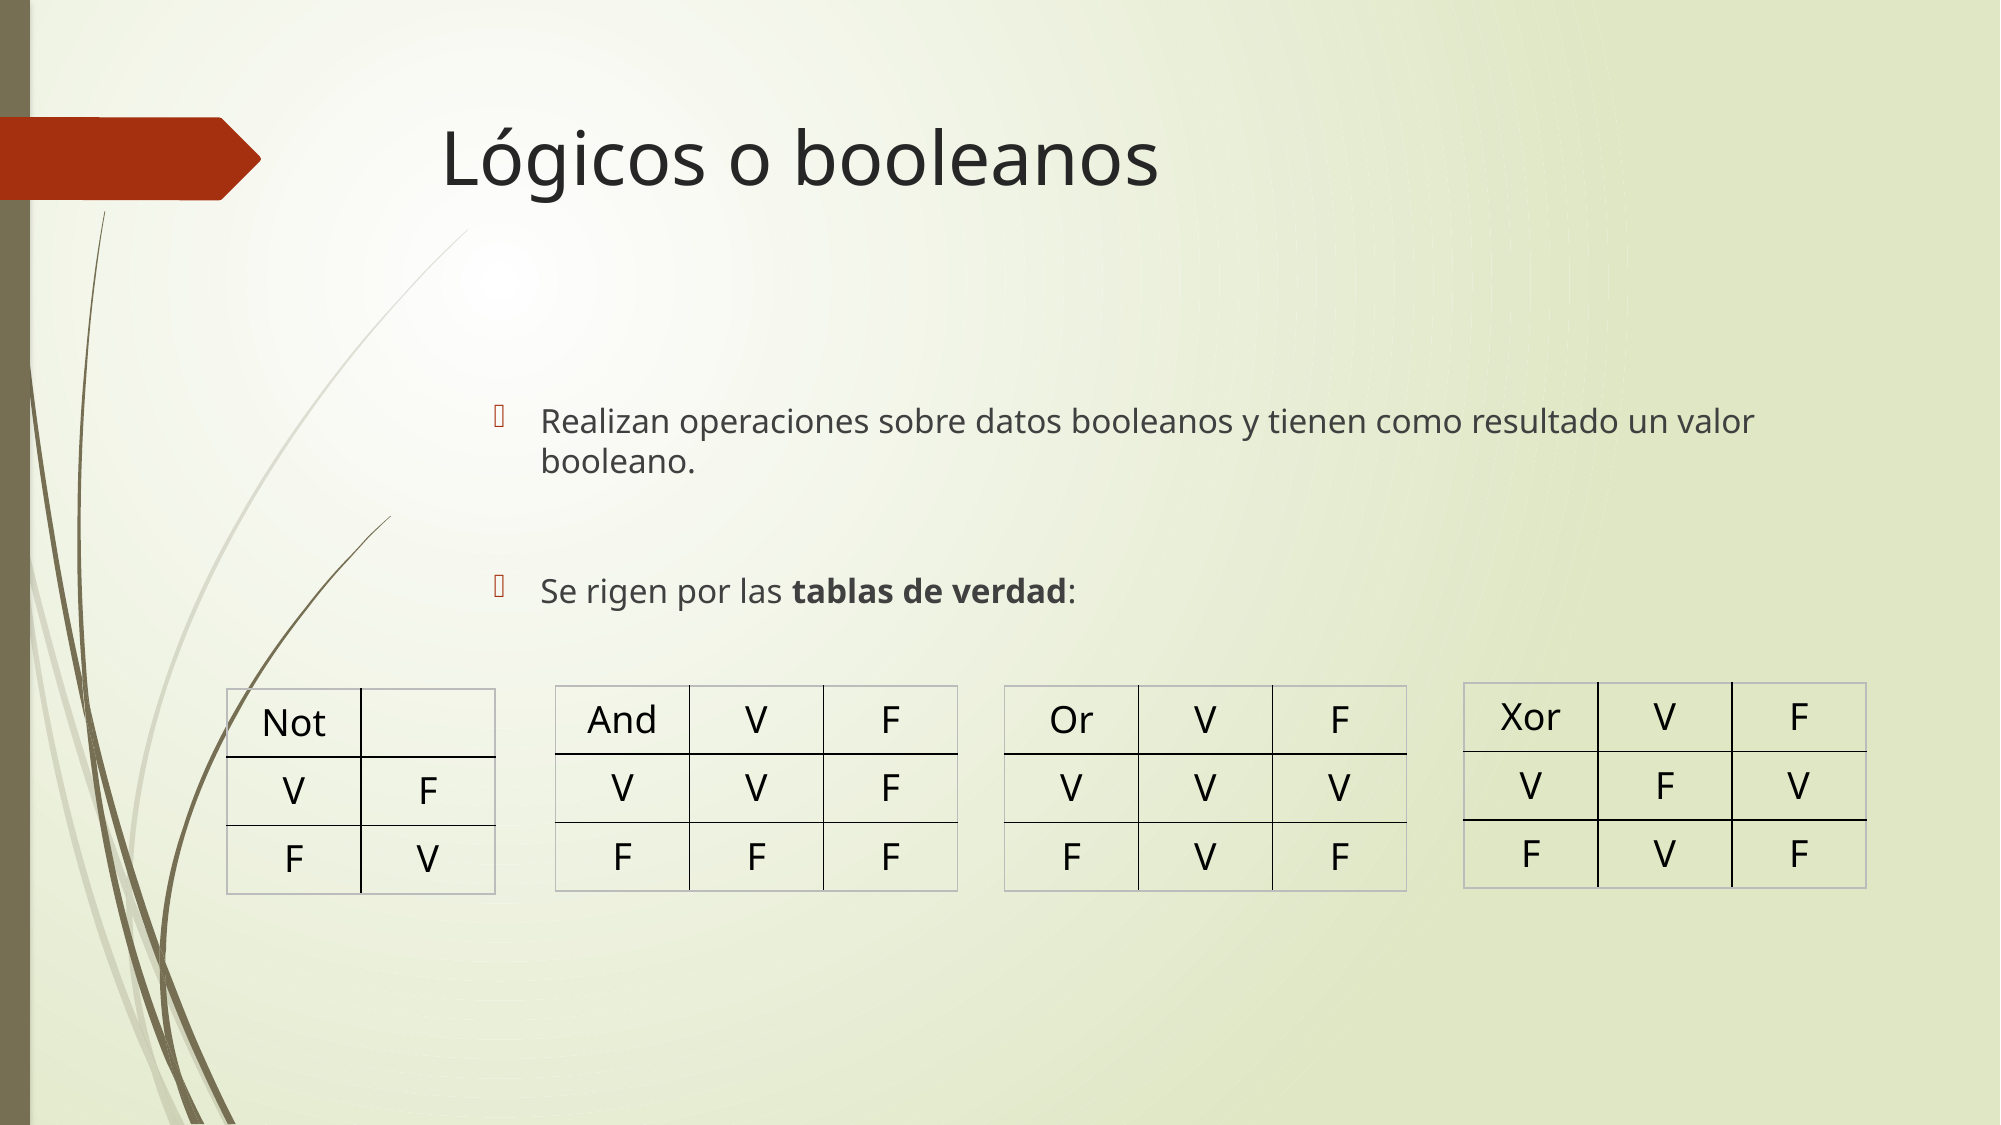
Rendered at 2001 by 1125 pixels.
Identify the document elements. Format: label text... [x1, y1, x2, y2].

table_cell F [1005, 823, 1138, 890]
table_header Xor [1465, 684, 1597, 751]
table_cell V [362, 826, 494, 893]
table_cell V [1733, 752, 1865, 819]
table_cell F [690, 823, 823, 890]
table_header V [1599, 684, 1731, 751]
table_header [362, 690, 494, 756]
title Lógicos o booleanos [425, 102, 1888, 313]
table_cell F [824, 823, 957, 890]
table_cell V [1005, 755, 1138, 822]
table_header Or [1005, 687, 1138, 753]
table_cell V [556, 755, 689, 822]
table_header F [824, 687, 957, 753]
list Realizan operaciones sobre datos booleanos y tienen como resultado un valor booleano. Se rigen por las tablas de verdad: [403, 331, 1866, 952]
table_header F [1733, 684, 1865, 751]
table_cell F [1599, 752, 1731, 819]
table_header And [556, 687, 689, 753]
table_cell F [556, 823, 689, 890]
table_header F [1273, 687, 1406, 753]
table_cell F [1465, 821, 1597, 887]
table_cell F [1733, 821, 1865, 887]
table_cell V [1465, 752, 1597, 819]
table_cell F [228, 826, 360, 893]
table_cell V [690, 755, 823, 822]
table_cell V [228, 758, 360, 825]
table_cell V [1139, 823, 1272, 890]
table_cell V [1273, 755, 1406, 822]
table_header V [1139, 687, 1272, 753]
table_cell F [362, 758, 494, 825]
table_header V [690, 687, 823, 753]
table_header Not [228, 690, 360, 756]
table_cell V [1139, 755, 1272, 822]
table_cell F [1273, 823, 1406, 890]
table_cell V [1599, 821, 1731, 887]
table_cell F [824, 755, 957, 822]
